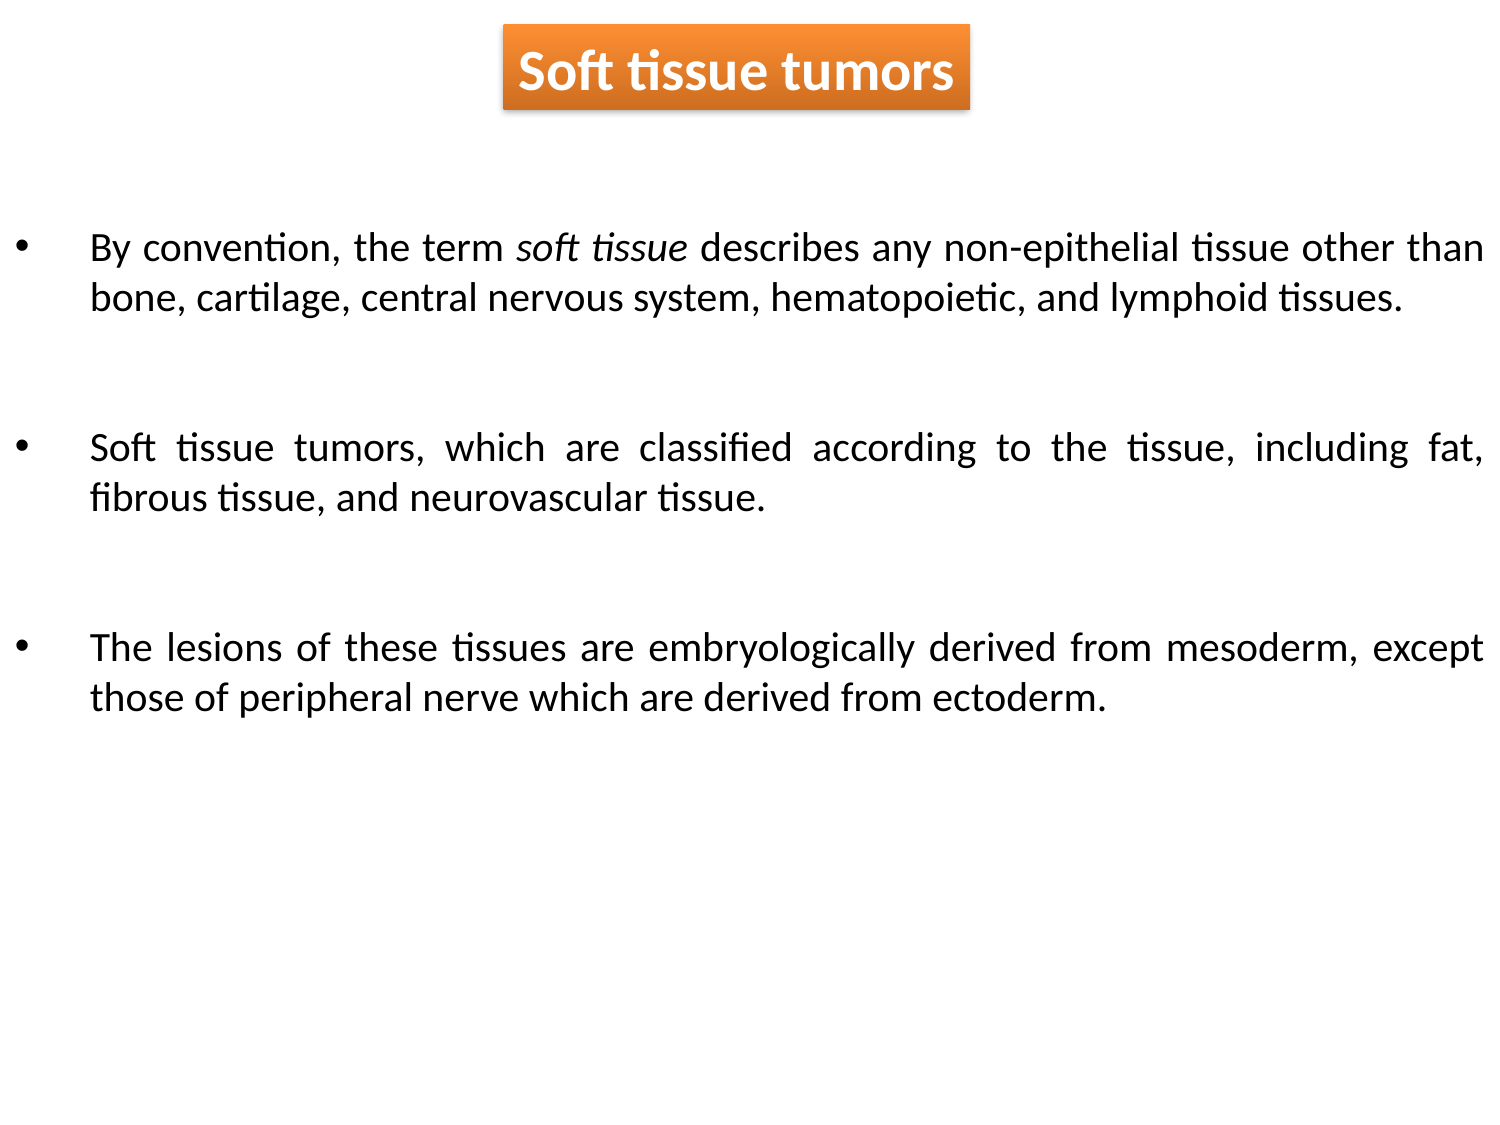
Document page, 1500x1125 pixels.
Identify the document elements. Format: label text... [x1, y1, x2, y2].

text_box Soft tissue tumors [503, 24, 971, 110]
text_box By convention, the term soft tissue describes any non-epithelial tissue other than bone, cartilage, central nervous system, hematopoietic, and lymphoid tissues. Soft tissue tumors, which are classified according to the tissue, including fat, fibrous tissue, and neurovascular tissue. The lesions of these tissues are embryologically derived from mesoderm, except those of peripheral nerve which are derived from ectoderm. [0, 212, 1500, 728]
